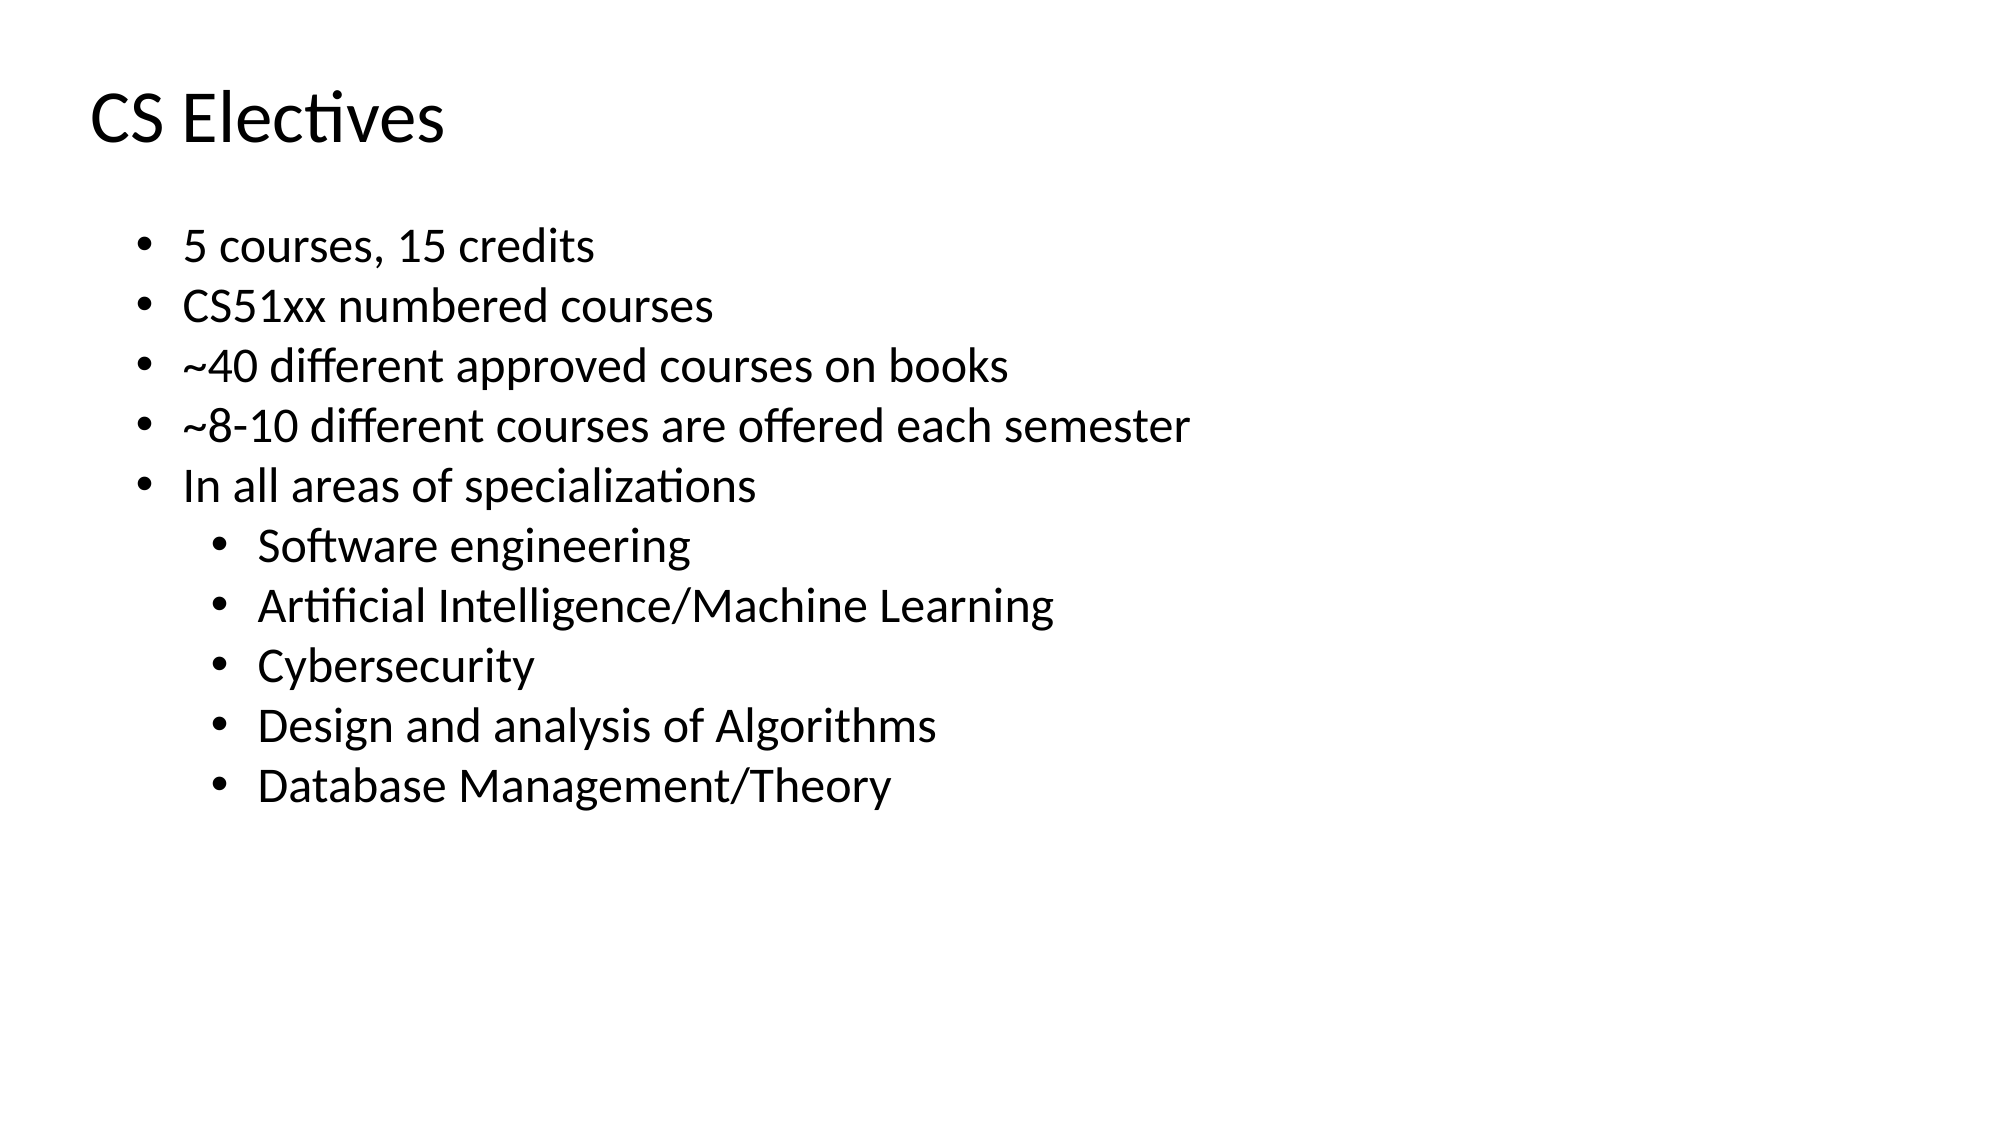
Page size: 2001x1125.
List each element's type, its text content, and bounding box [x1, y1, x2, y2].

text_box 5 courses, 15 credits CS51xx numbered courses ~40 different approved courses on books ~8-10 different courses are offered each semester In all areas of specializations Software engineering Artificial Intelligence/Machine Learning Cybersecurity Design and analysis of Algorithms Database Management/Theory [121, 205, 1207, 881]
text_box CS Electives [75, 60, 1884, 166]
